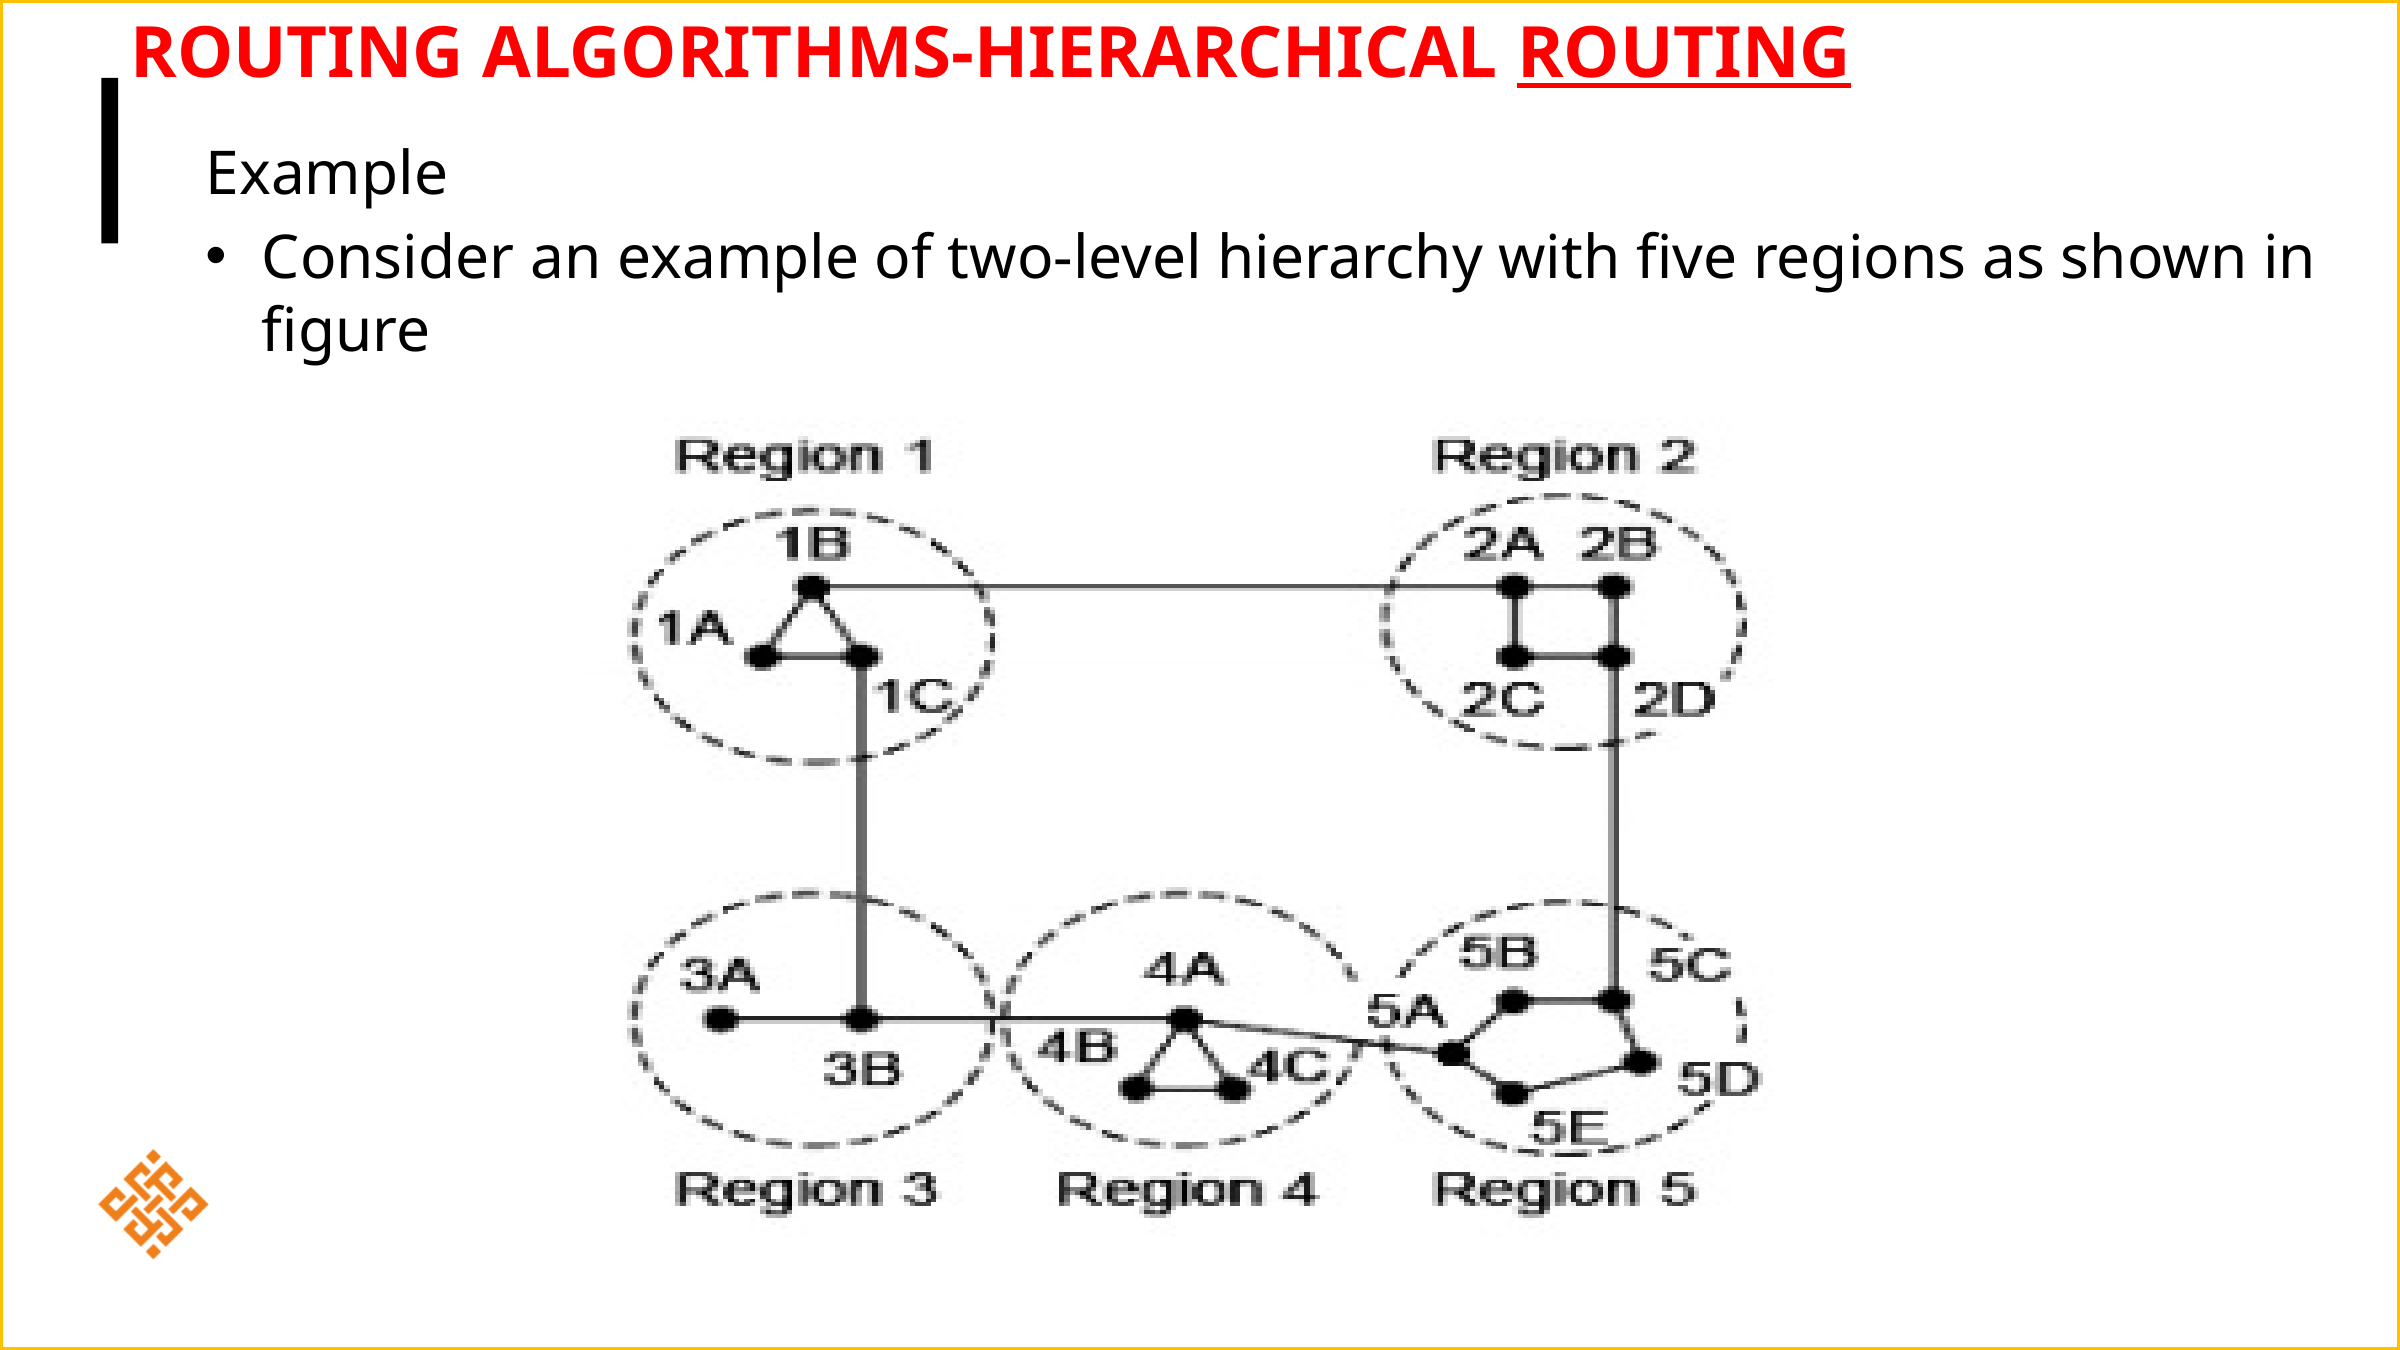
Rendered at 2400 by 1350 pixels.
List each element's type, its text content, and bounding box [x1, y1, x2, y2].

title Routing Algorithms-hierarchical Routing [112, 0, 2400, 85]
picture [537, 387, 1838, 1237]
picture [75, 1058, 235, 1350]
list Example Consider an example of two-level hierarchy with five regions as shown in figure [187, 125, 2363, 1279]
